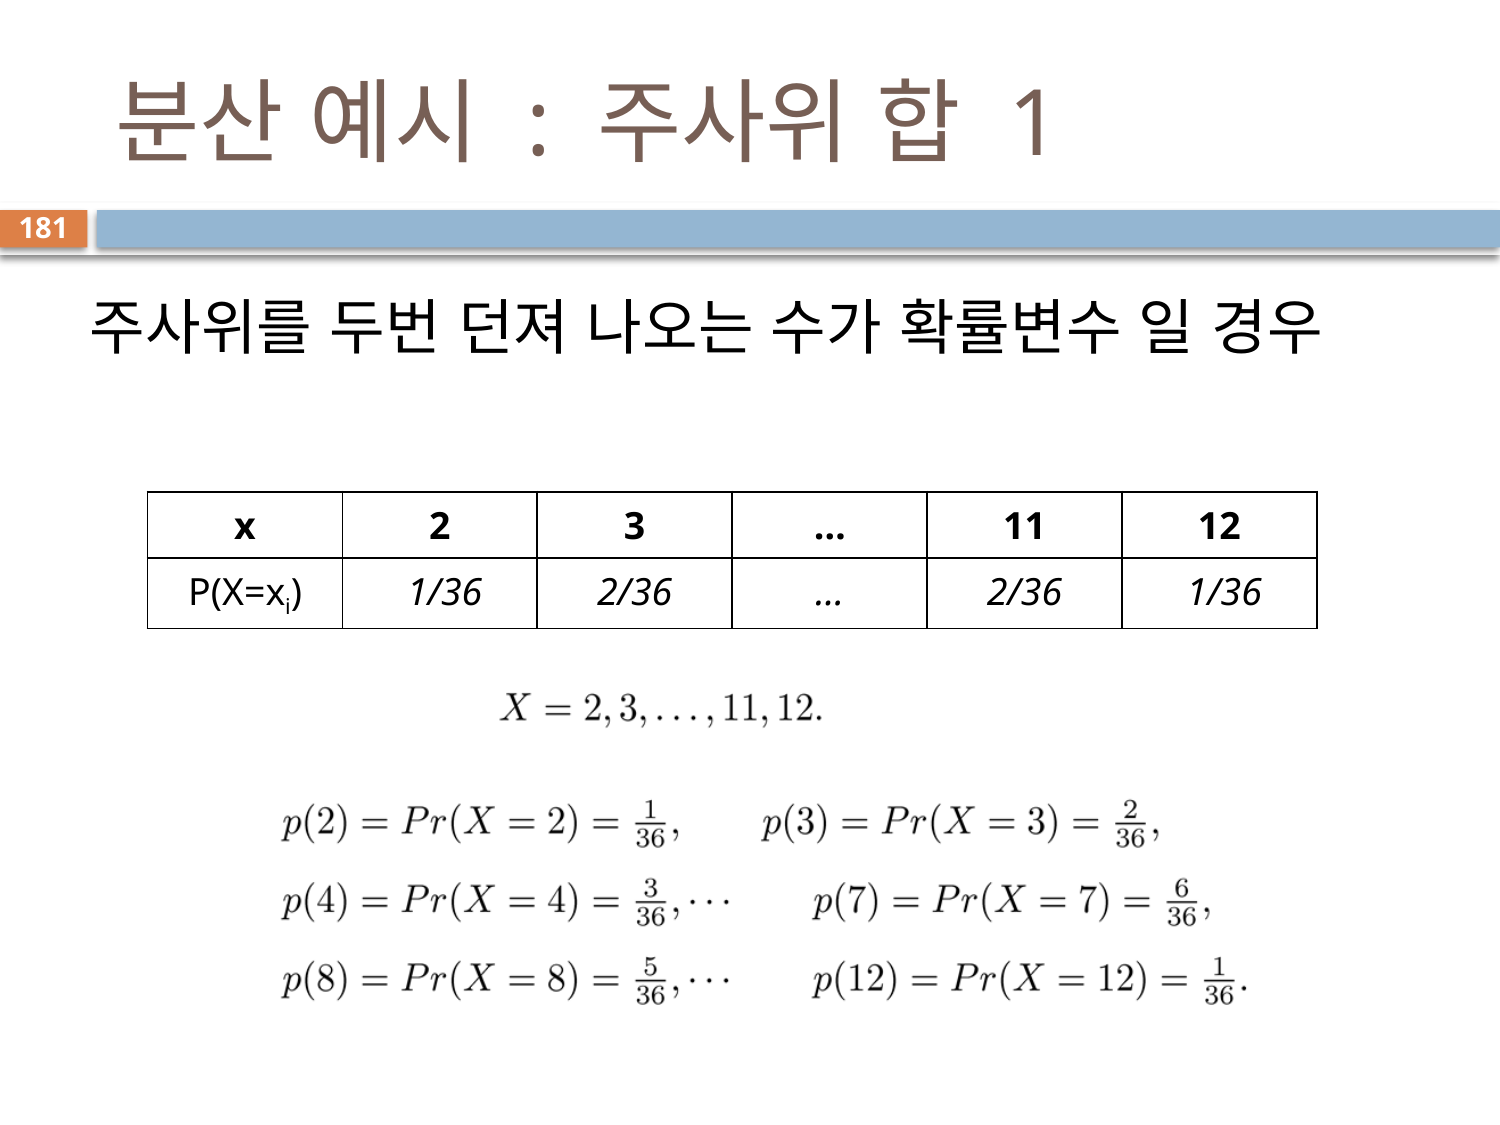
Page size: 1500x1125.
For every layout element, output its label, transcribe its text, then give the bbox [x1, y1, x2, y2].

table_cell … [733, 559, 926, 628]
table_header … [733, 493, 926, 557]
table_header 2 [343, 493, 536, 557]
table_header x [148, 493, 342, 557]
picture [265, 680, 1270, 1012]
table_header 11 [928, 493, 1121, 557]
table_cell P(X=xi) [148, 559, 342, 628]
table_header 12 [1123, 493, 1316, 557]
table_header 3 [538, 493, 731, 557]
table_cell 1/36 [343, 559, 536, 628]
title 분산 예시 : 주사위 합 1 [100, 37, 1438, 200]
table_cell 2/36 [928, 559, 1121, 628]
table_cell 1/36 [1123, 559, 1316, 628]
table_cell 2/36 [538, 559, 731, 628]
list 주사위를 두번 던져 나오는 수가 확률변수 일 경우 [75, 267, 1425, 398]
slide_number 181 [0, 208, 88, 249]
